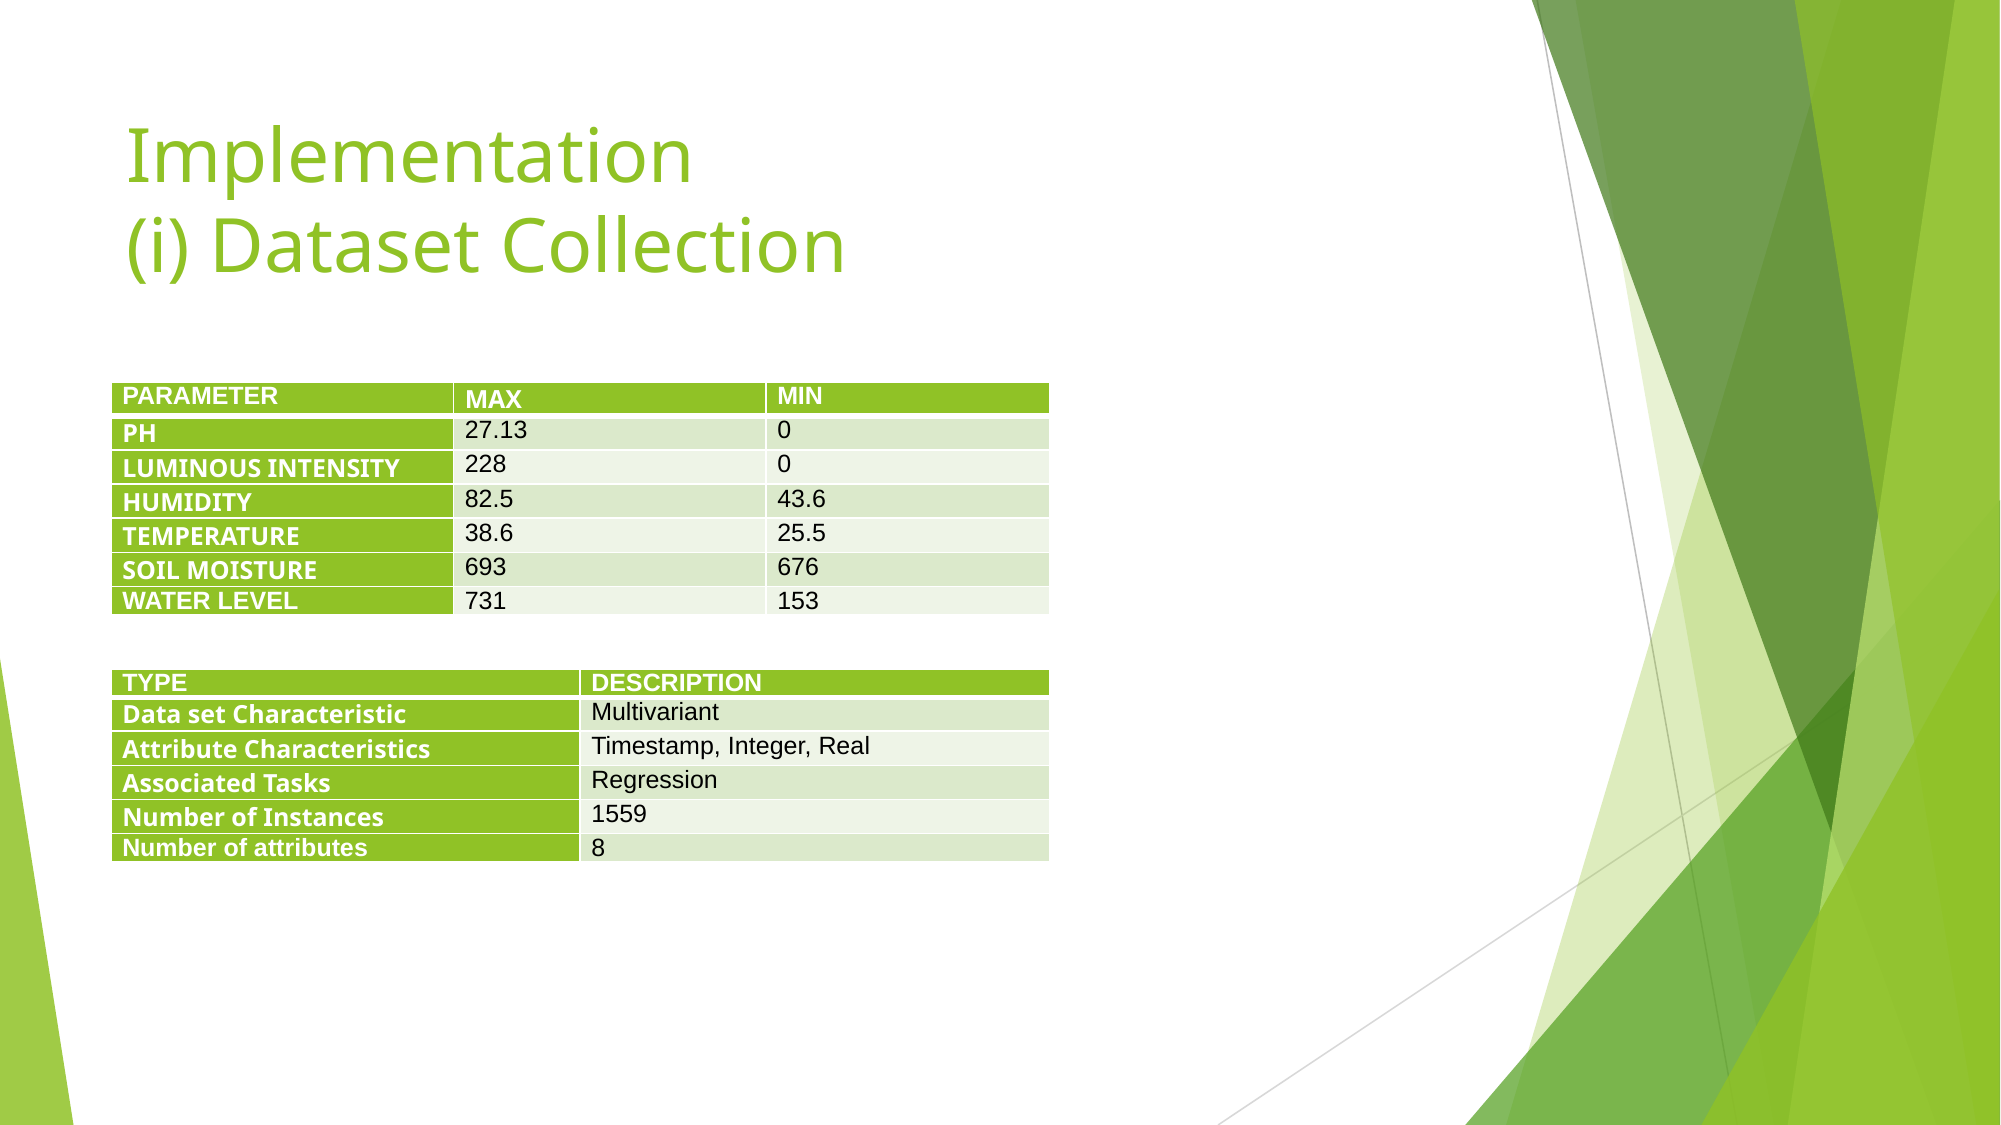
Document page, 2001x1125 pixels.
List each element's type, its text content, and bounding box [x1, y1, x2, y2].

table_cell 1559 [581, 800, 1049, 833]
table_cell 731 [454, 587, 765, 614]
table_cell HUMIDITY [112, 485, 453, 517]
table_cell 27.13 [454, 419, 765, 449]
table_cell 43.6 [767, 485, 1049, 517]
table_cell Timestamp, Integer, Real [581, 732, 1049, 765]
table_cell Number of Instances [112, 800, 579, 833]
table_cell Attribute Characteristics [112, 732, 579, 765]
table_header MAX [454, 383, 765, 413]
table_cell WATER LEVEL [112, 587, 453, 614]
table_cell Regression [581, 766, 1049, 799]
table_cell Multivariant [581, 700, 1049, 730]
table_header TYPE [112, 670, 579, 695]
table_cell TEMPERATURE [112, 519, 453, 552]
table_cell Number of attributes [112, 834, 579, 861]
table_header MIN [767, 383, 1049, 413]
table_cell Associated Tasks [112, 766, 579, 799]
table_cell 38.6 [454, 519, 765, 552]
table_cell Data set Characteristic [112, 700, 579, 730]
table_cell 676 [767, 553, 1049, 586]
title Implementation (i) Dataset Collection [111, 99, 1522, 317]
table_cell 25.5 [767, 519, 1049, 552]
table_cell PH [112, 419, 453, 449]
table_cell 0 [767, 419, 1049, 449]
table_header PARAMETER [112, 383, 453, 413]
table_header DESCRIPTION [581, 670, 1049, 695]
table_cell 8 [581, 834, 1049, 861]
table_cell 228 [454, 451, 765, 483]
table_cell 693 [454, 553, 765, 586]
table_cell 153 [767, 587, 1049, 614]
table_cell 82.5 [454, 485, 765, 517]
table_cell LUMINOUS INTENSITY [112, 451, 453, 483]
table_cell 0 [767, 451, 1049, 483]
table_cell SOIL MOISTURE [112, 553, 453, 586]
